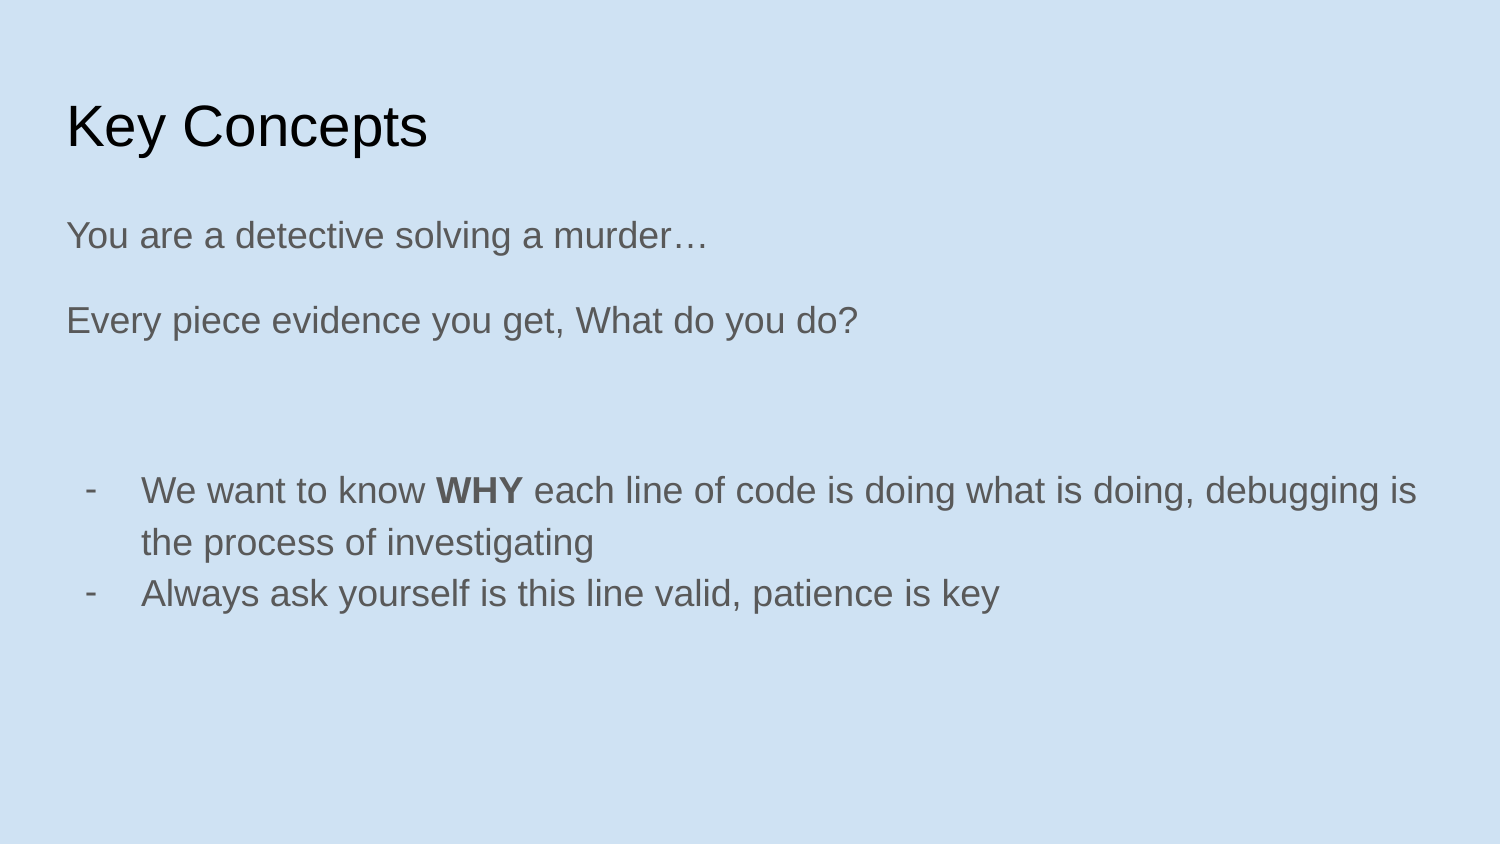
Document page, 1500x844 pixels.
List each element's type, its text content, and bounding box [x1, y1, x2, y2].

list You are a detective solving a murder… Every piece evidence you get, What do you do? We want to know WHY each line of code is doing what is doing, debugging is the process of investigating Always ask yourself is this line valid, patience is key [51, 189, 1449, 750]
title Key Concepts [51, 72, 1449, 167]
